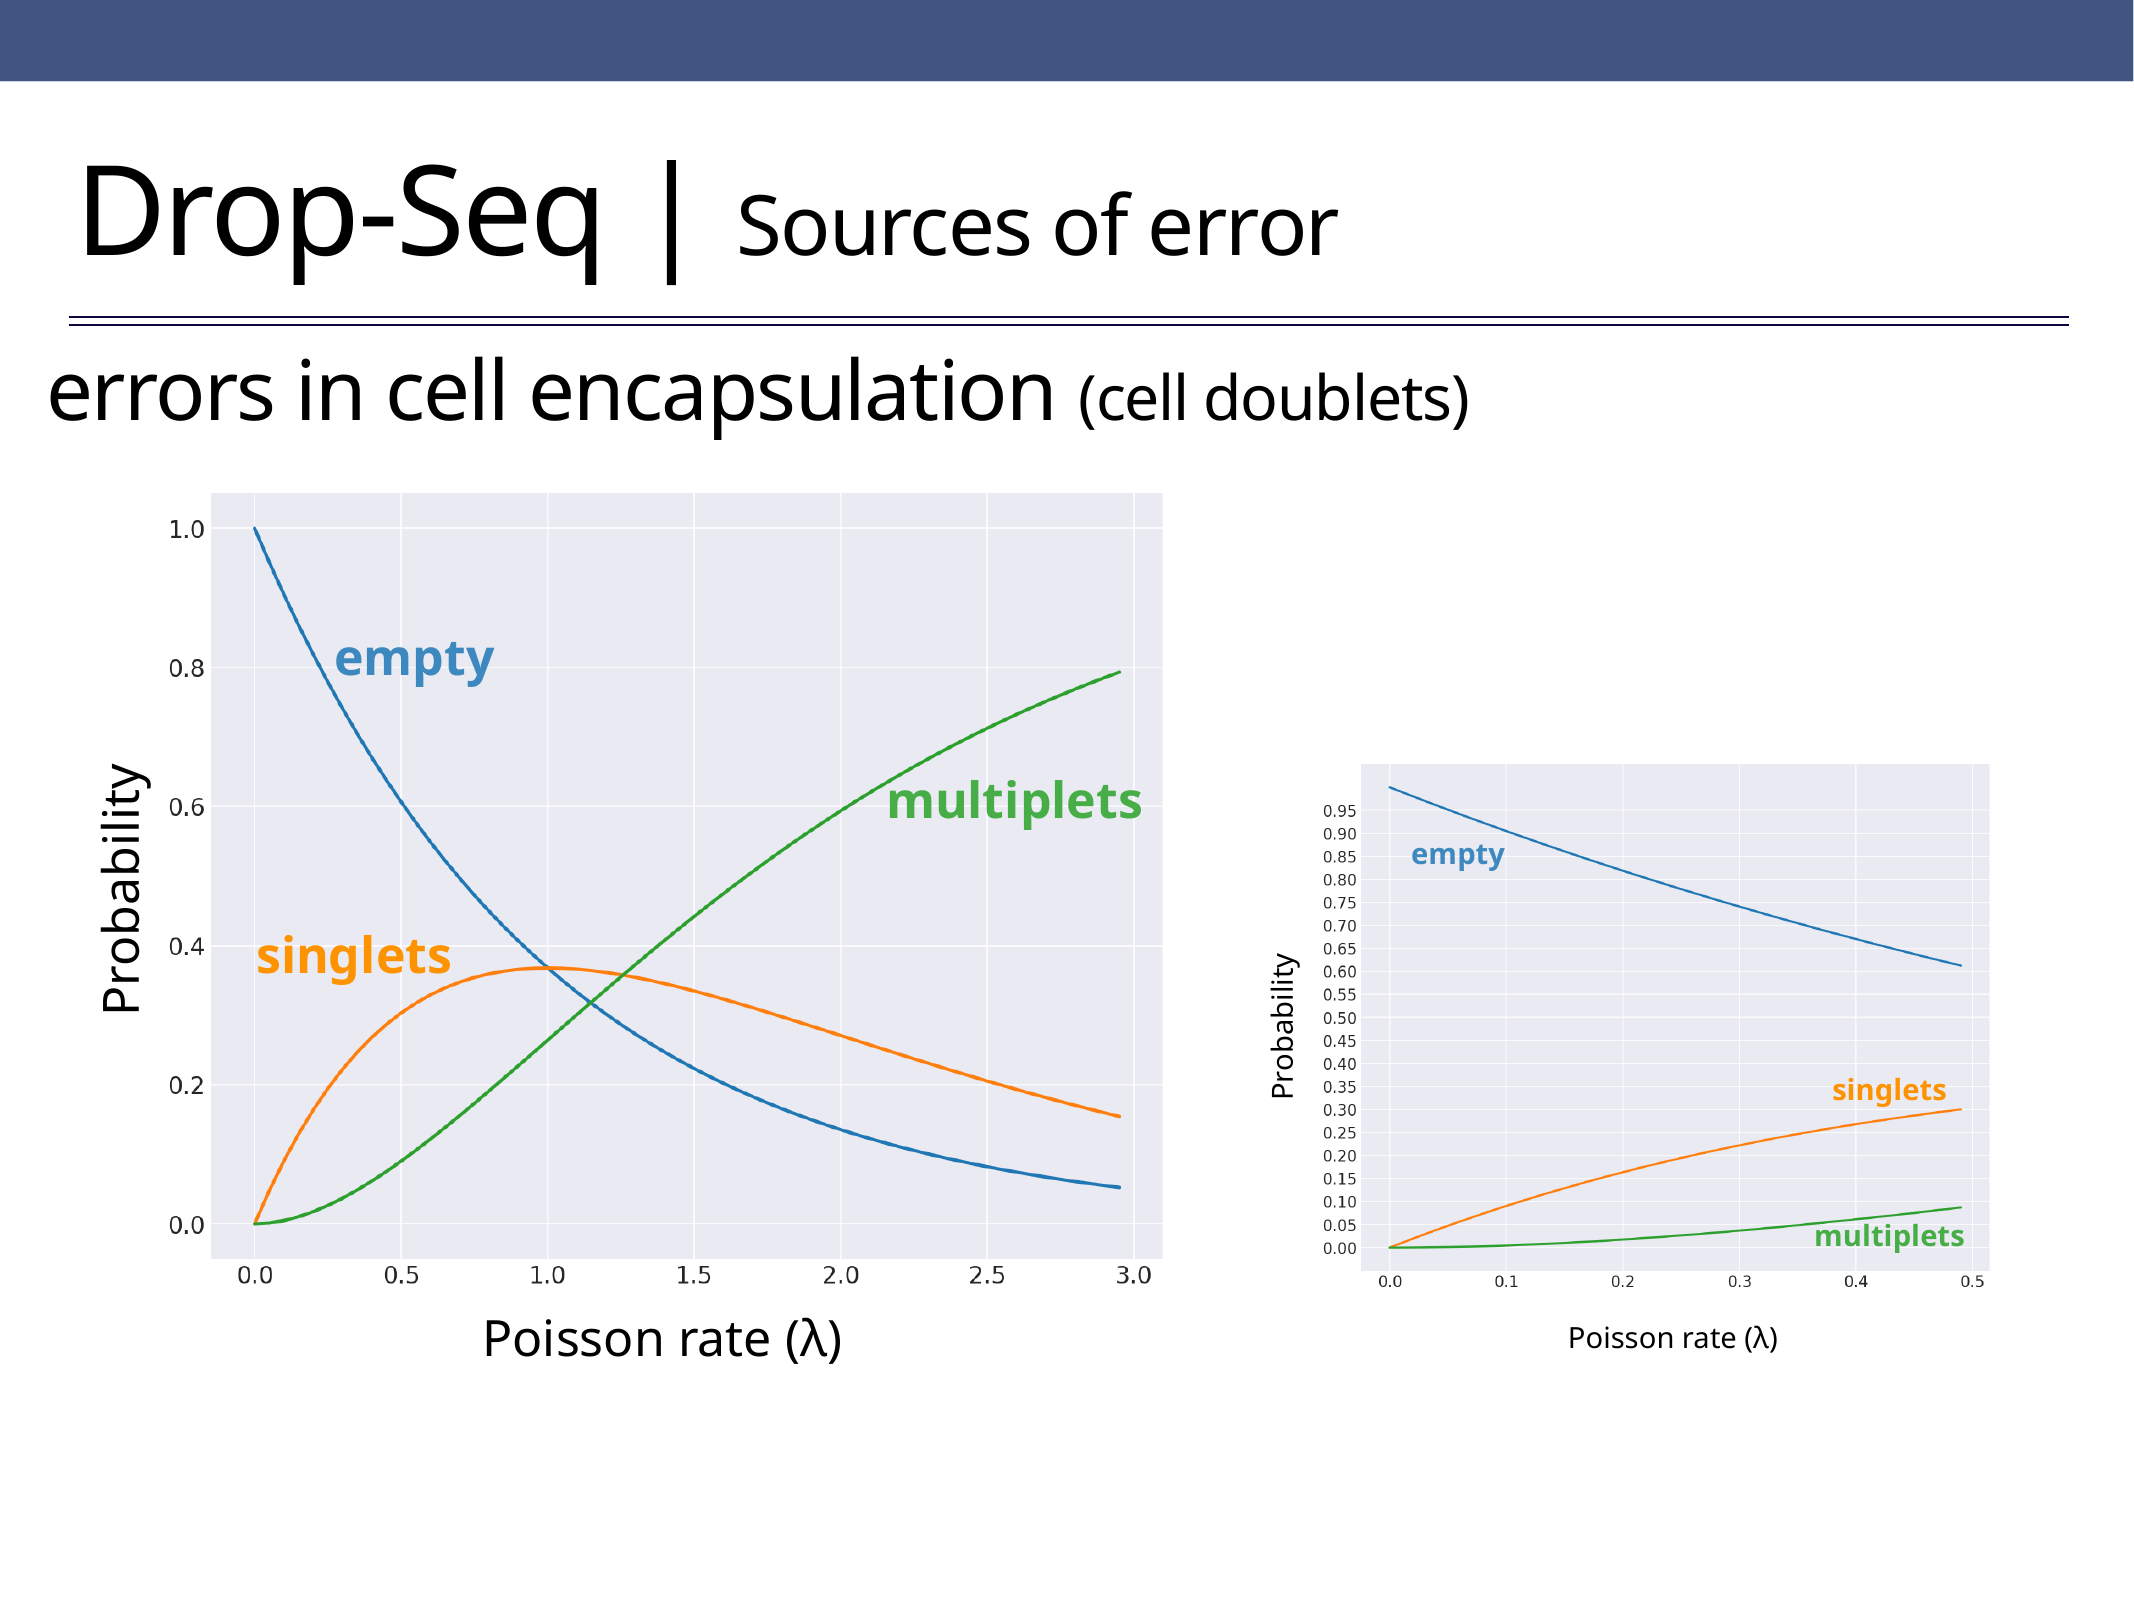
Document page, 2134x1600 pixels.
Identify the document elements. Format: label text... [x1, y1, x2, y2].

text_box Probability [80, 756, 155, 1026]
text_box Drop-Seq | Sources of error [66, 122, 2067, 307]
text_box errors in cell encapsulation (cell doublets) [38, 340, 1479, 447]
text_box Poisson rate (λ) [1559, 1310, 1787, 1363]
picture [1313, 756, 1997, 1298]
picture [155, 480, 1174, 1301]
text_box [0, 0, 2134, 82]
text_box Poisson rate (λ) [474, 1301, 851, 1375]
text_box Probability [1255, 944, 1308, 1110]
